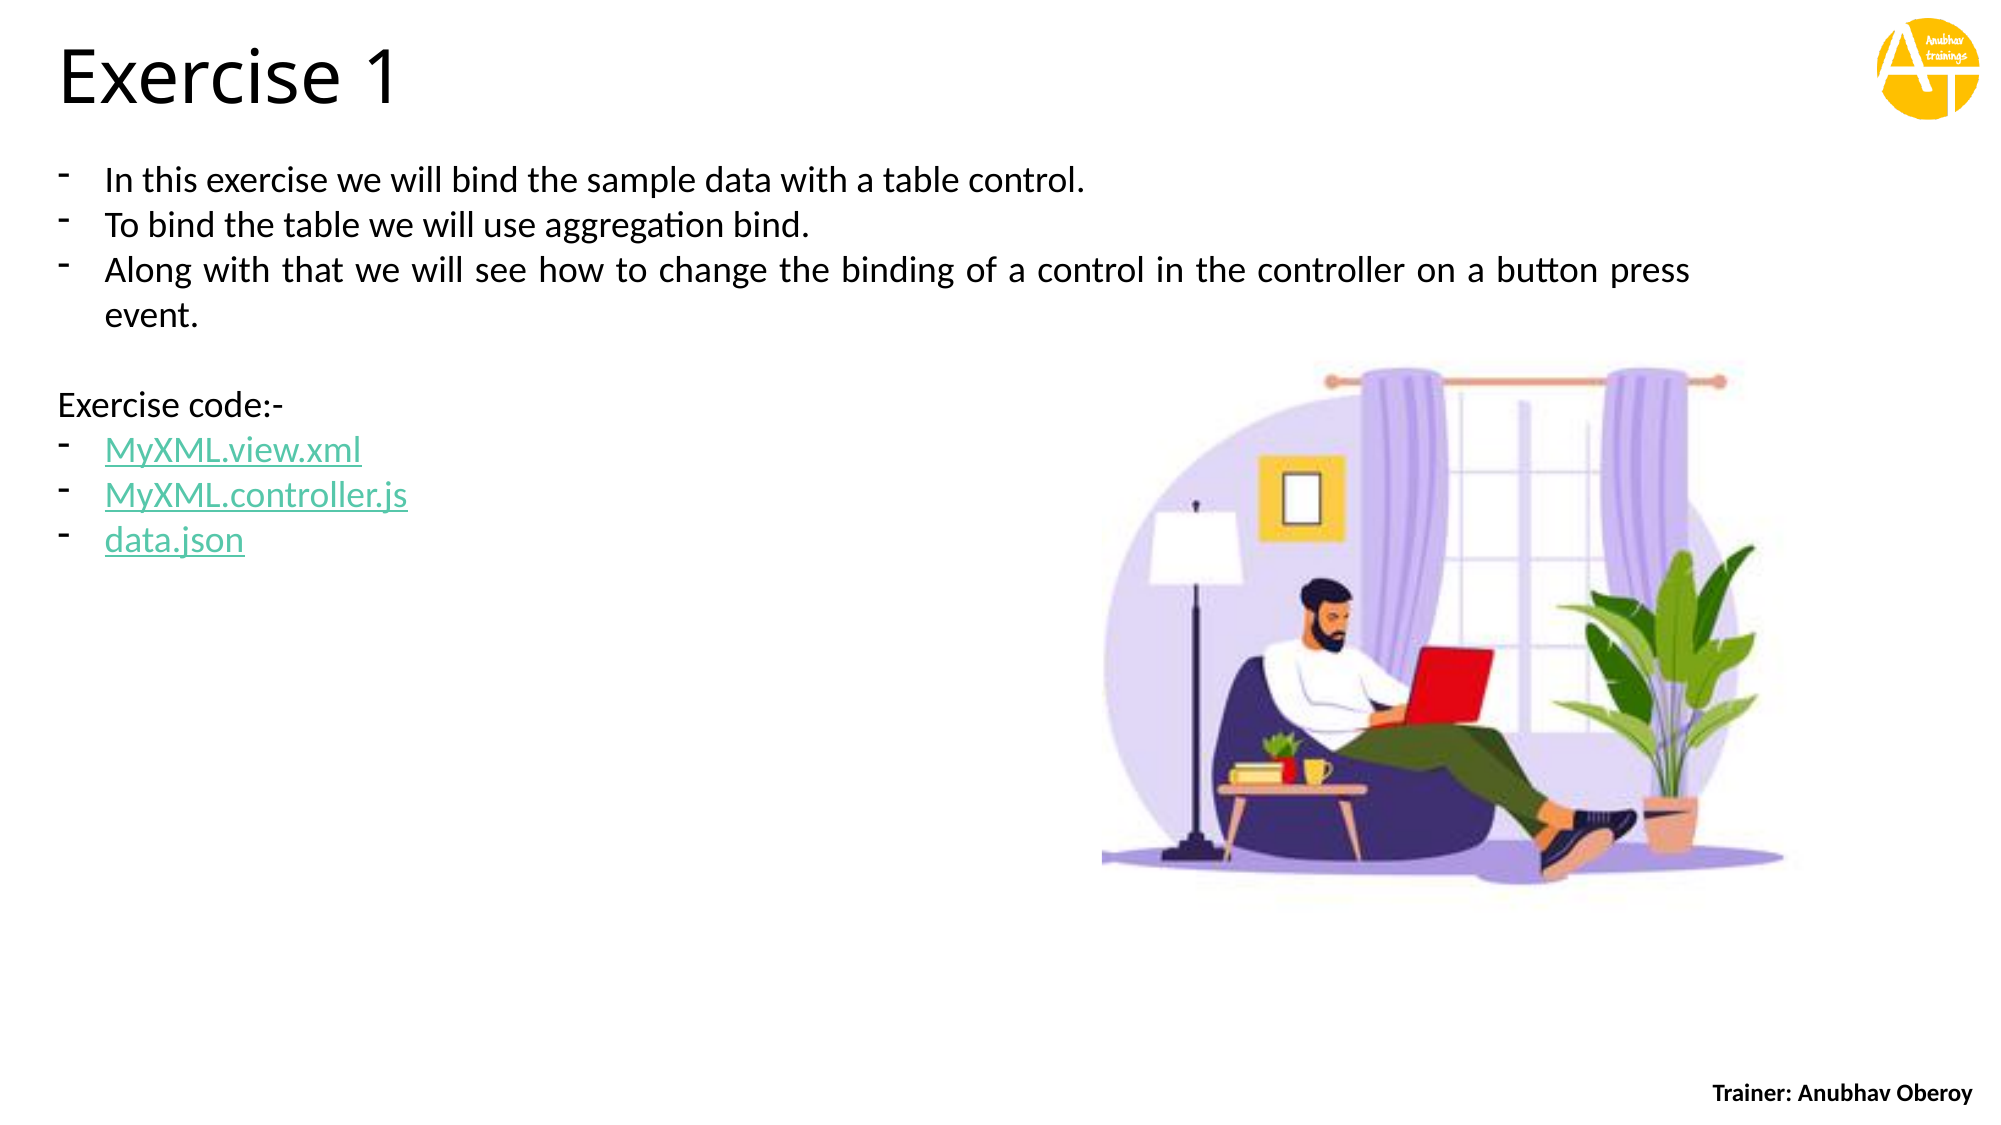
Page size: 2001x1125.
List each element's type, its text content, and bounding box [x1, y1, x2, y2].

footer Trainer: Anubhav Oberoy [1660, 1074, 2000, 1108]
text_box In this exercise we will bind the sample data with a table control. To bind the table we will use aggregation bind. Along with that we will see how to change the binding of a control in the controller on a button press event. Exercise code:- MyXML.view.xml MyXML.controller.js data.json [42, 147, 1707, 568]
text_box Exercise 1 [42, 30, 1896, 148]
picture [1101, 244, 1867, 1010]
picture [1866, 11, 1985, 128]
